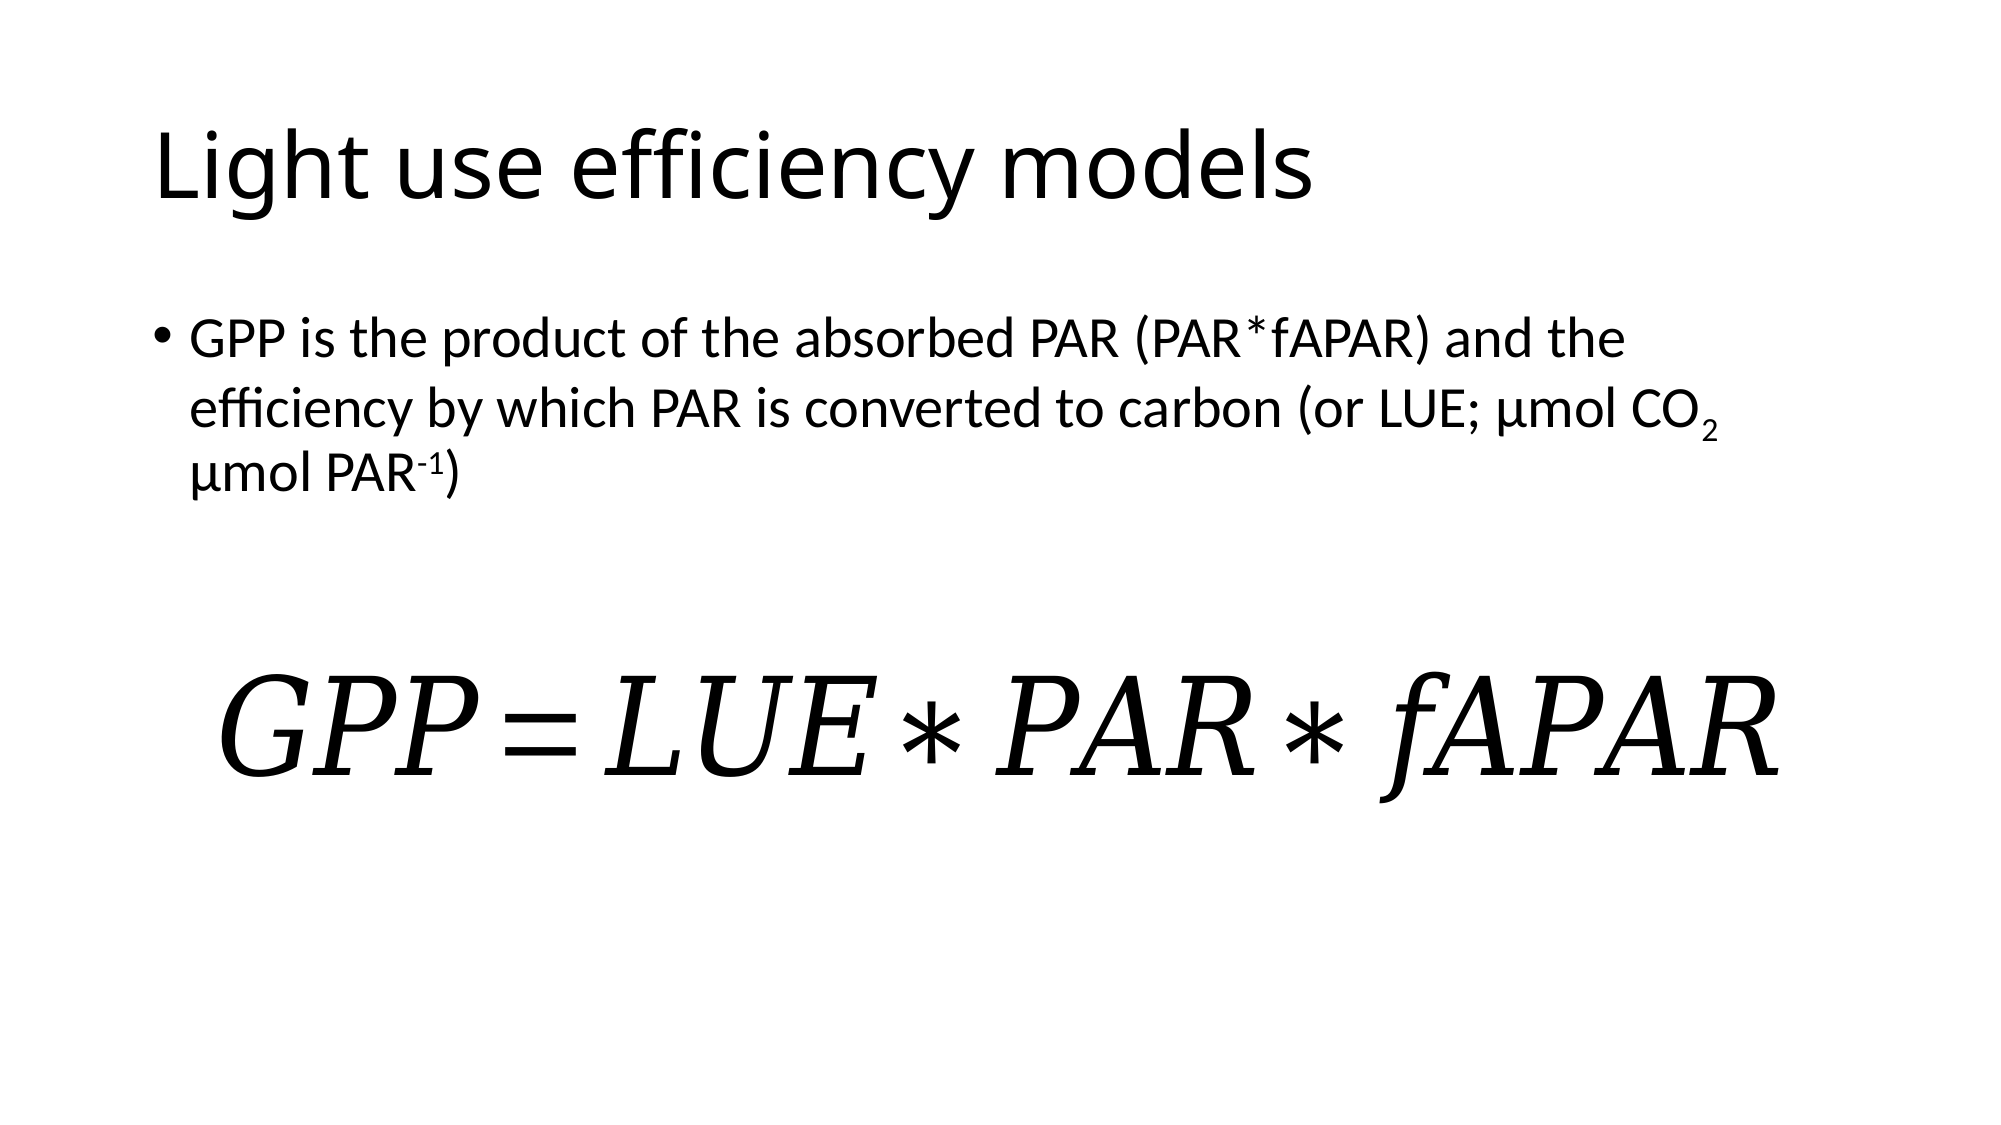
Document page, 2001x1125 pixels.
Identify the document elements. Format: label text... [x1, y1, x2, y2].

list GPP is the product of the absorbed PAR (PAR*fAPAR) and the efficiency by which PAR is converted to carbon (or LUE; µmol CO2 µmol PAR-1) [137, 299, 1863, 1014]
title Light use efficiency models [137, 59, 1863, 278]
